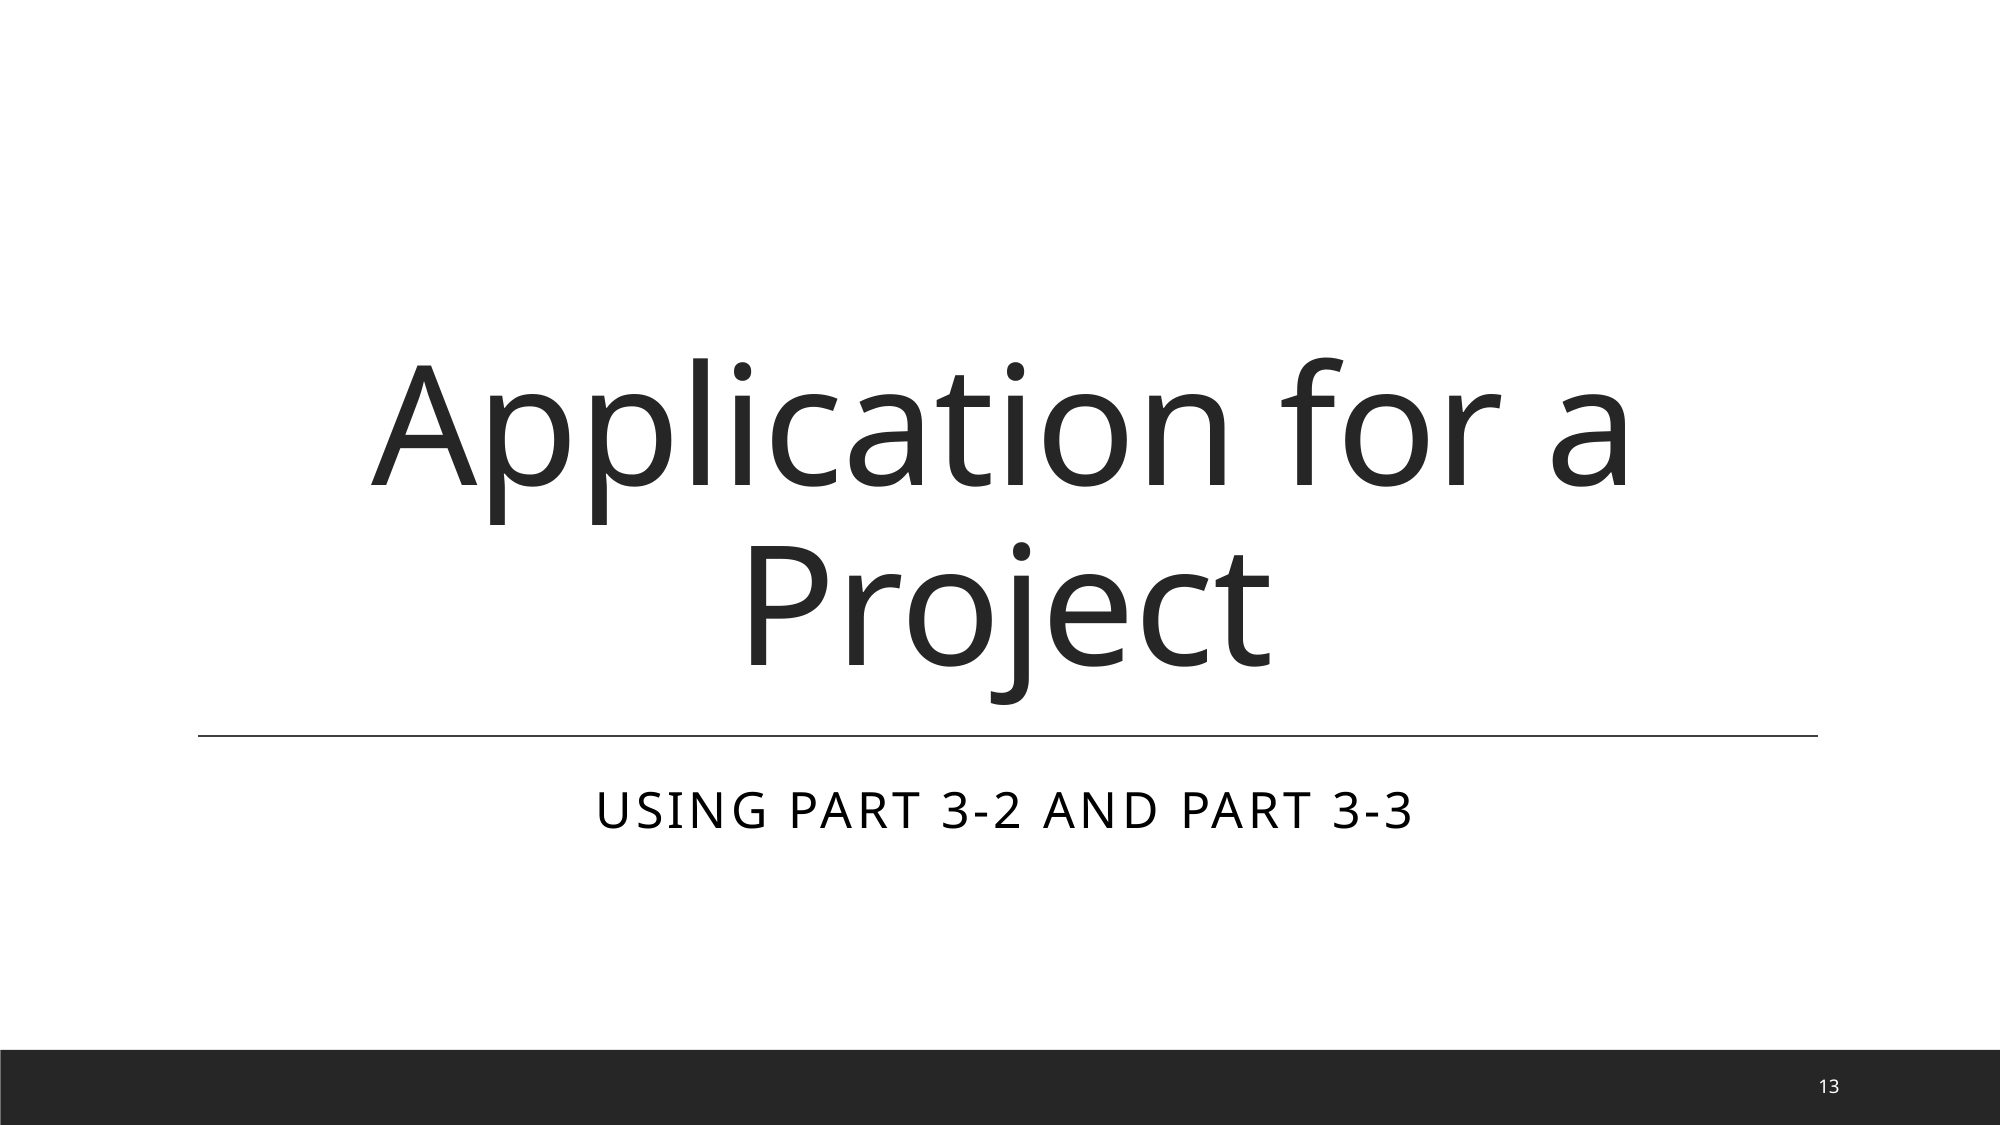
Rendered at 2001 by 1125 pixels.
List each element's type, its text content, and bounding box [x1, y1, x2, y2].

list Using Part 3-2 and Part 3-3 [180, 765, 1830, 953]
title Application for a Project [180, 124, 1830, 710]
slide_number 13 [1803, 1057, 1932, 1118]
